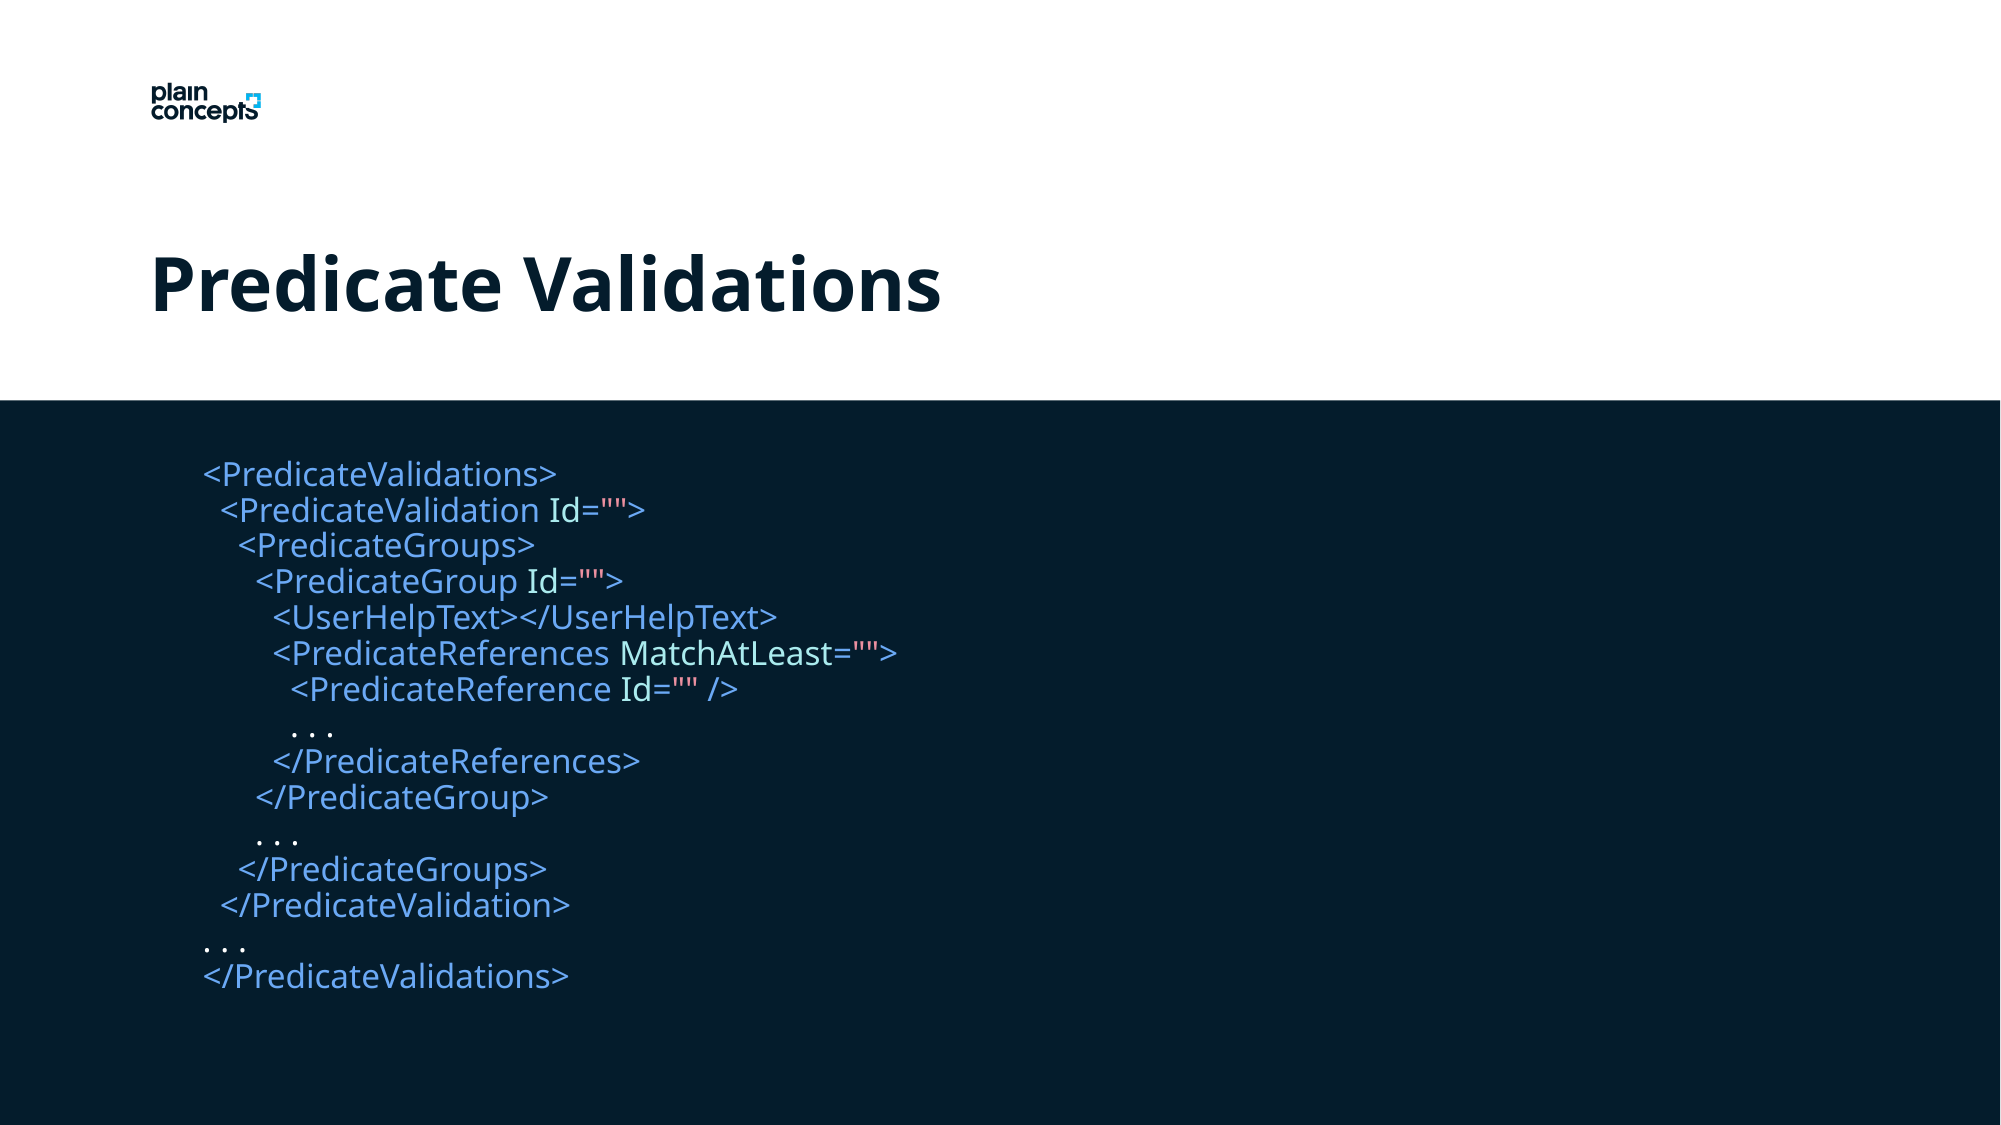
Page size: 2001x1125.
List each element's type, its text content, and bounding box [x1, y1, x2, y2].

picture [124, 59, 288, 147]
list <PredicateValidations> <PredicateValidation Id=""> <PredicateGroups> <PredicateGroup Id=""> <UserHelpText></UserHelpText> <PredicateReferences MatchAtLeast=""> <PredicateReference Id="" /> . . . </PredicateReferences> </PredicateGroup> . . . </PredicateGroups> </PredicateValidation> . . . </PredicateValidations> [149, 457, 2000, 1041]
list Predicate Validations [149, 247, 1827, 330]
